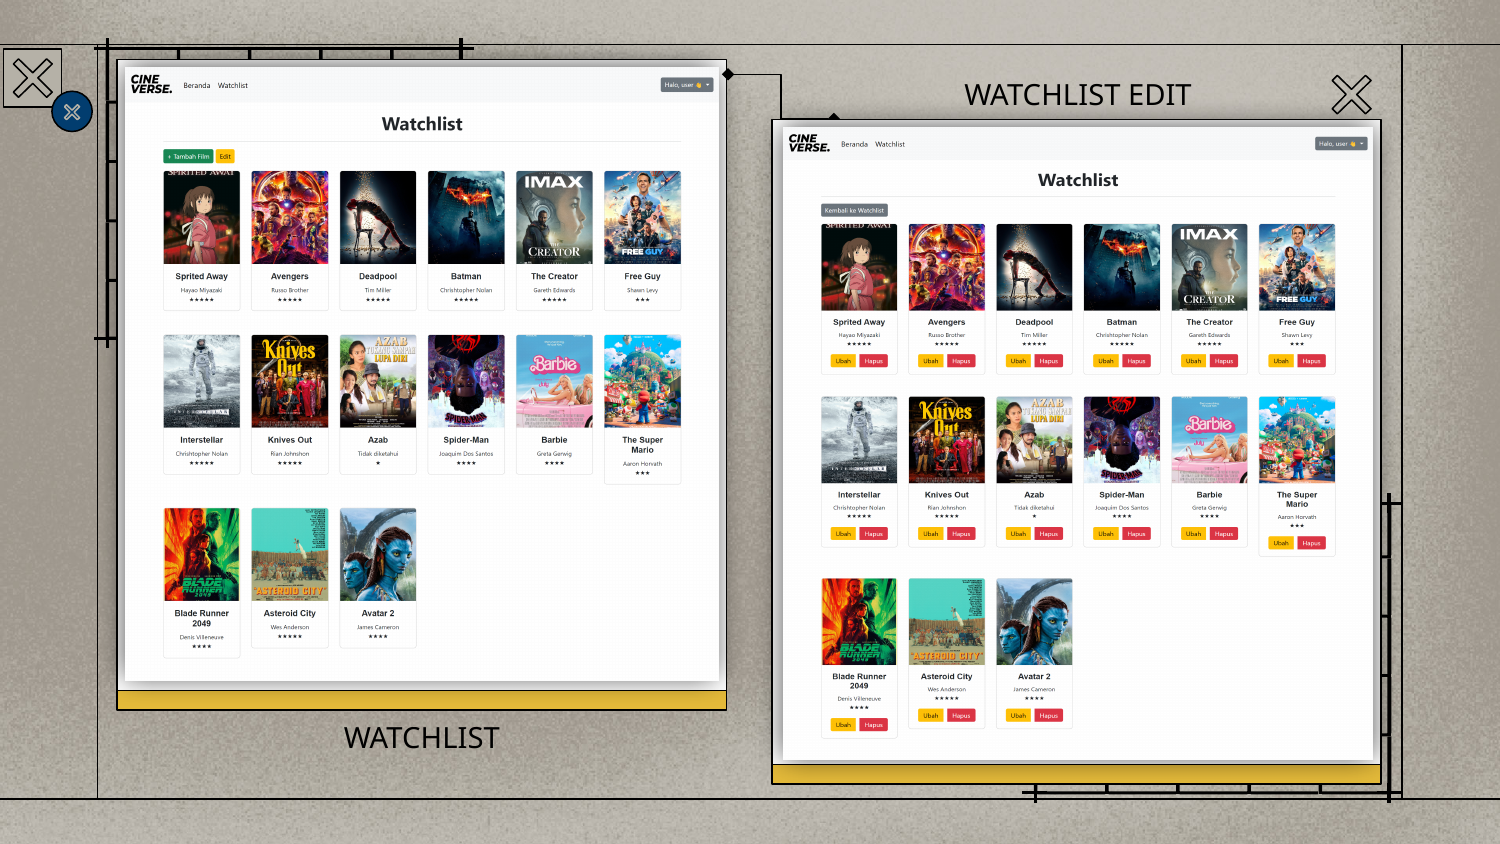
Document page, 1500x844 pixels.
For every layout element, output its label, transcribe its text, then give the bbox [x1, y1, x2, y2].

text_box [727, 74, 834, 120]
picture [98, 120, 1022, 798]
picture [0, 45, 97, 798]
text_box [117, 59, 727, 711]
picture [125, 67, 719, 681]
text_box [3, 48, 93, 132]
picture [783, 127, 1373, 760]
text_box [771, 119, 1382, 785]
picture [0, 800, 1500, 844]
text_box WATCHLIST EDIT [901, 68, 1255, 118]
text_box WATCHLIST [244, 720, 599, 762]
picture [0, 0, 1500, 44]
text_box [1022, 492, 1403, 804]
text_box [93, 38, 474, 349]
picture [474, 45, 1401, 492]
picture [1403, 45, 1500, 798]
